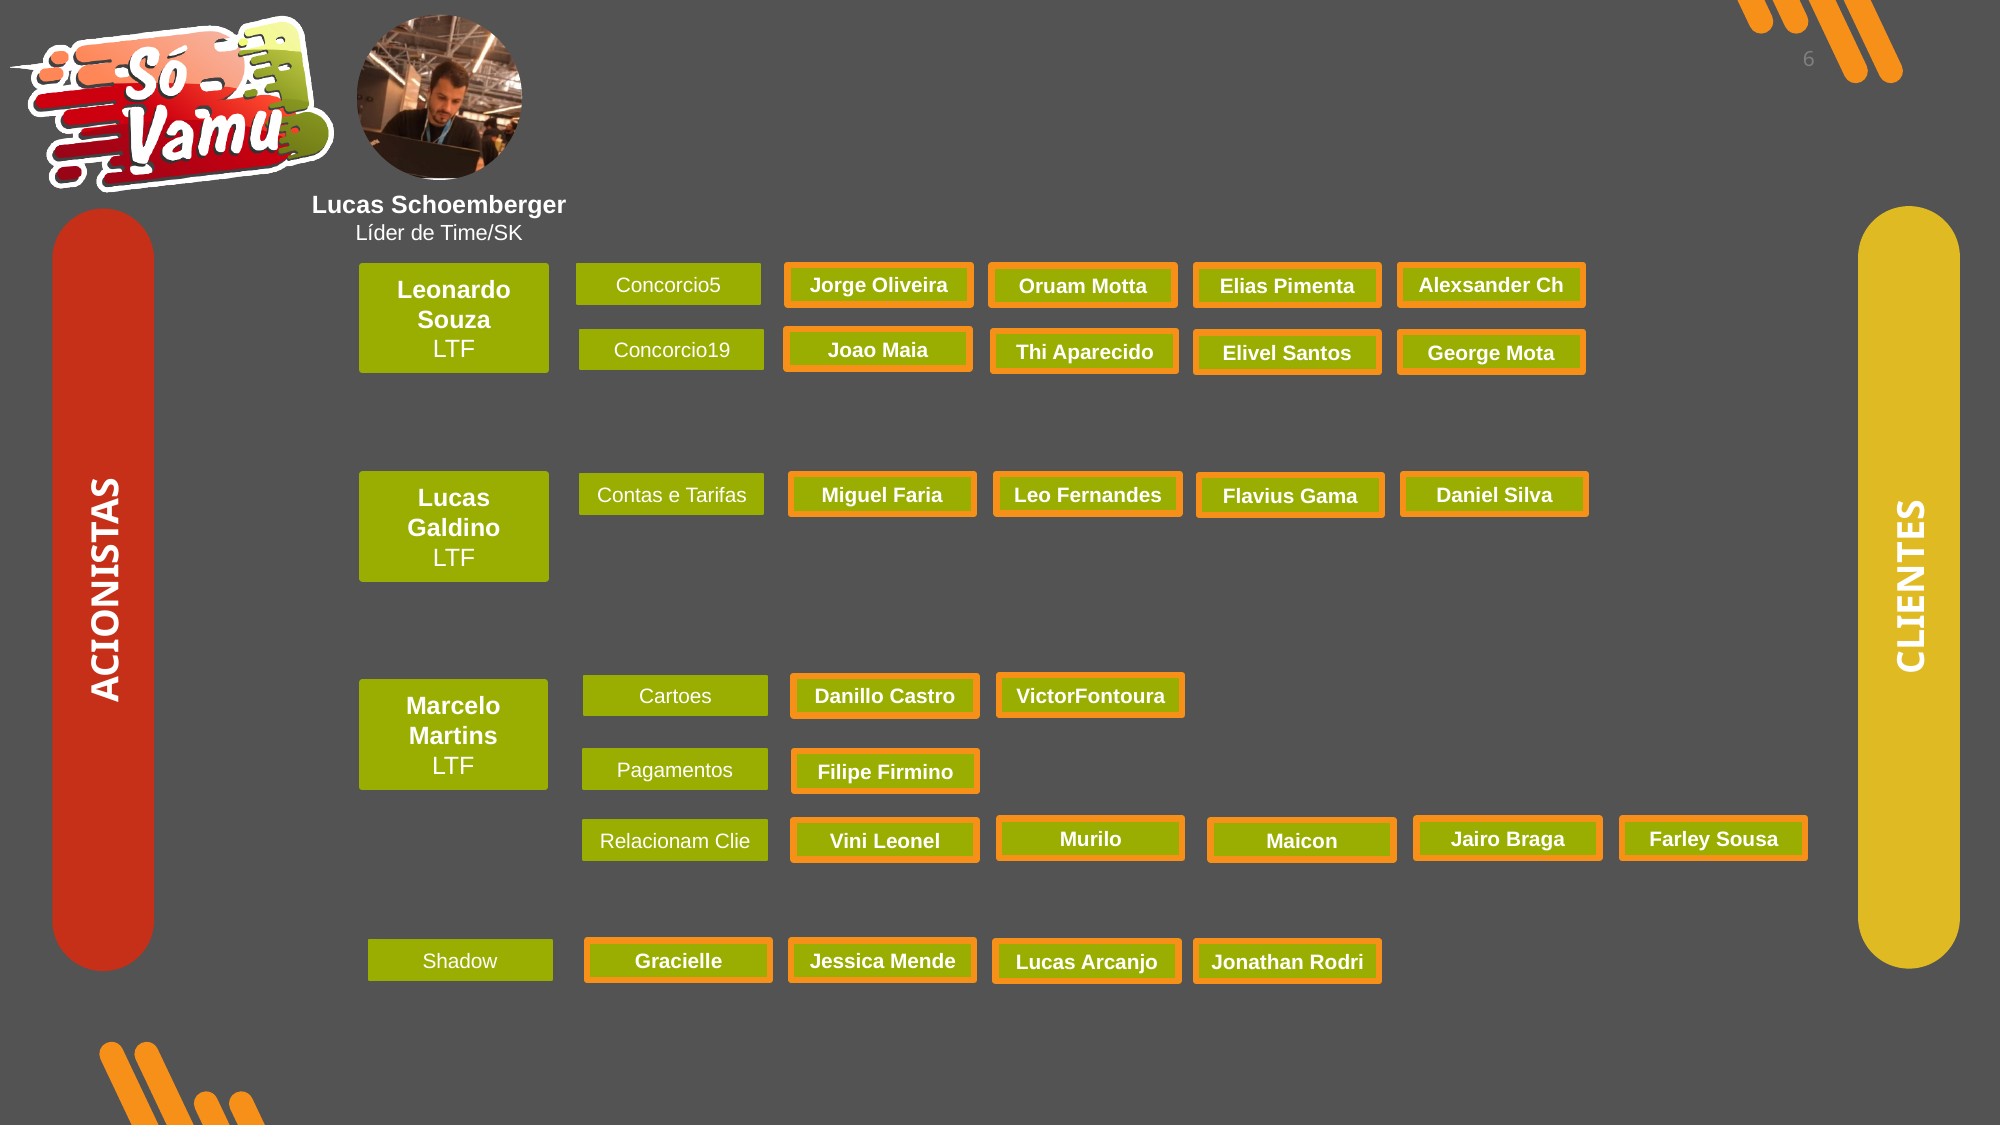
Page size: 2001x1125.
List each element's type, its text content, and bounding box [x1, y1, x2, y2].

text_box Jonathan Rodri [1194, 939, 1381, 983]
text_box Lucas Galdino LTF [360, 472, 548, 581]
text_box Jorge Oliveira [785, 263, 973, 306]
text_box VictorFontoura [997, 673, 1184, 717]
text_box Murilo [997, 816, 1184, 860]
text_box Flavius Gama [1197, 473, 1384, 517]
text_box CLIENTES [1858, 206, 1960, 969]
text_box Marcelo Martins LTF [360, 680, 547, 789]
text_box Concorcio19 [578, 328, 766, 371]
text_box Filipe Firmino [792, 749, 979, 793]
text_box Miguel Faria [789, 472, 976, 516]
text_box Alexsander Ch [1398, 263, 1585, 306]
text_box George Mota [1398, 330, 1585, 373]
text_box ACIONISTAS [52, 208, 155, 972]
text_box Jessica Mende [789, 938, 976, 982]
text_box Farley Sousa [1620, 816, 1807, 860]
text_box Lucas Arcanjo [993, 939, 1180, 983]
text_box Pagamentos [581, 747, 769, 791]
text_box Concorcio5 [575, 262, 762, 306]
text_box Leonardo Souza LTF [360, 264, 548, 372]
text_box Shadow [367, 938, 554, 982]
text_box Jairo Braga [1414, 816, 1601, 860]
text_box Joao Maia [784, 327, 972, 371]
text_box Leo Fernandes [994, 472, 1182, 516]
text_box Danillo Castro [791, 674, 979, 718]
text_box Relacionam Clie [581, 818, 769, 862]
picture [9, 5, 346, 205]
text_box Maicon [1208, 818, 1396, 862]
text_box Thi Aparecido [991, 329, 1178, 373]
text_box Vini Leonel [791, 818, 979, 862]
text_box Elivel Santos [1194, 330, 1381, 374]
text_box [295, 14, 583, 254]
text_box Daniel Silva [1401, 472, 1588, 516]
text_box Contas e Tarifas [578, 472, 766, 516]
text_box Elias Pimenta [1194, 263, 1381, 307]
text_box Oruam Motta [989, 263, 1177, 307]
text_box Gracielle [585, 938, 772, 982]
text_box Cartoes [582, 674, 769, 718]
slide_number 6 [1793, 37, 1823, 79]
